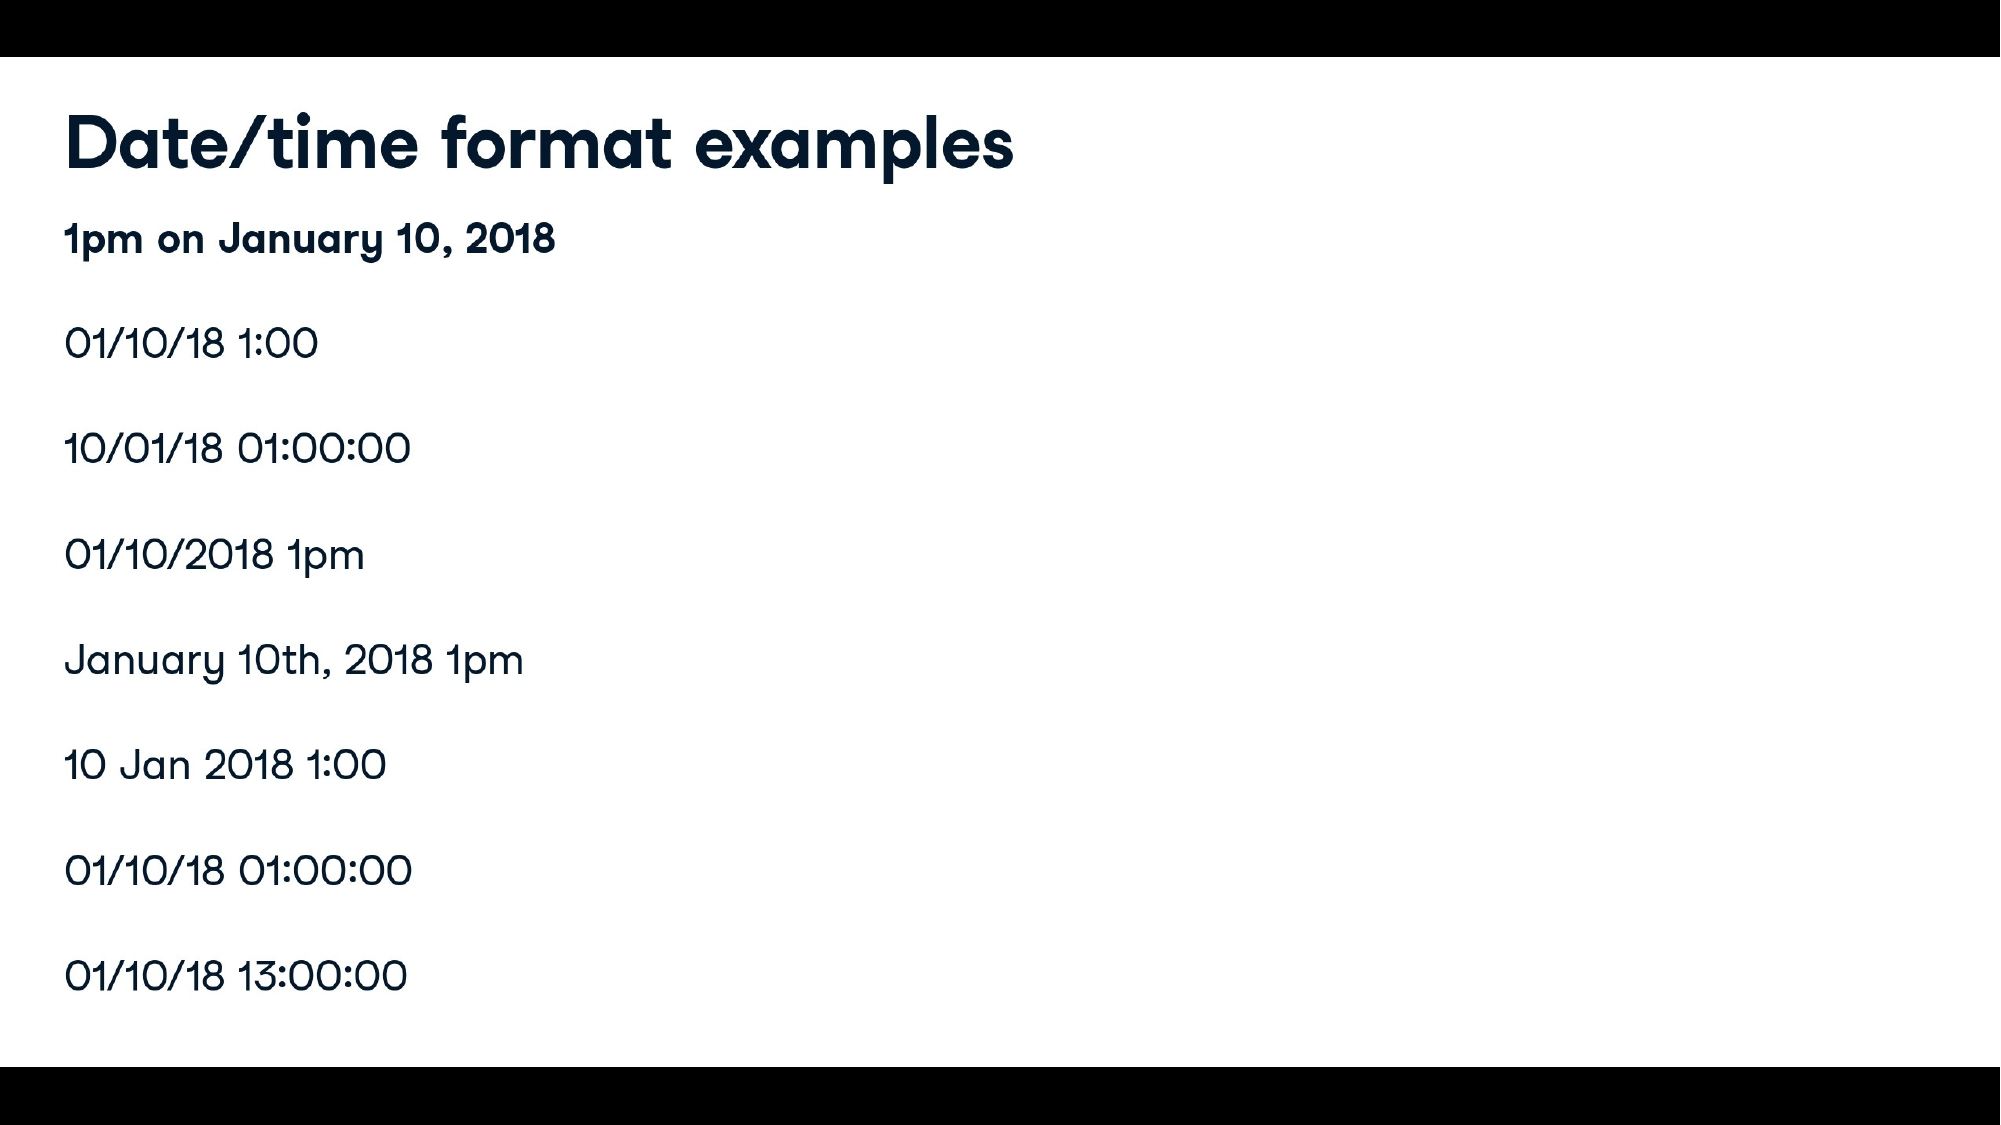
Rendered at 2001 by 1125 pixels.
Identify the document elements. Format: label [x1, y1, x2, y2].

picture [0, 57, 2000, 1067]
